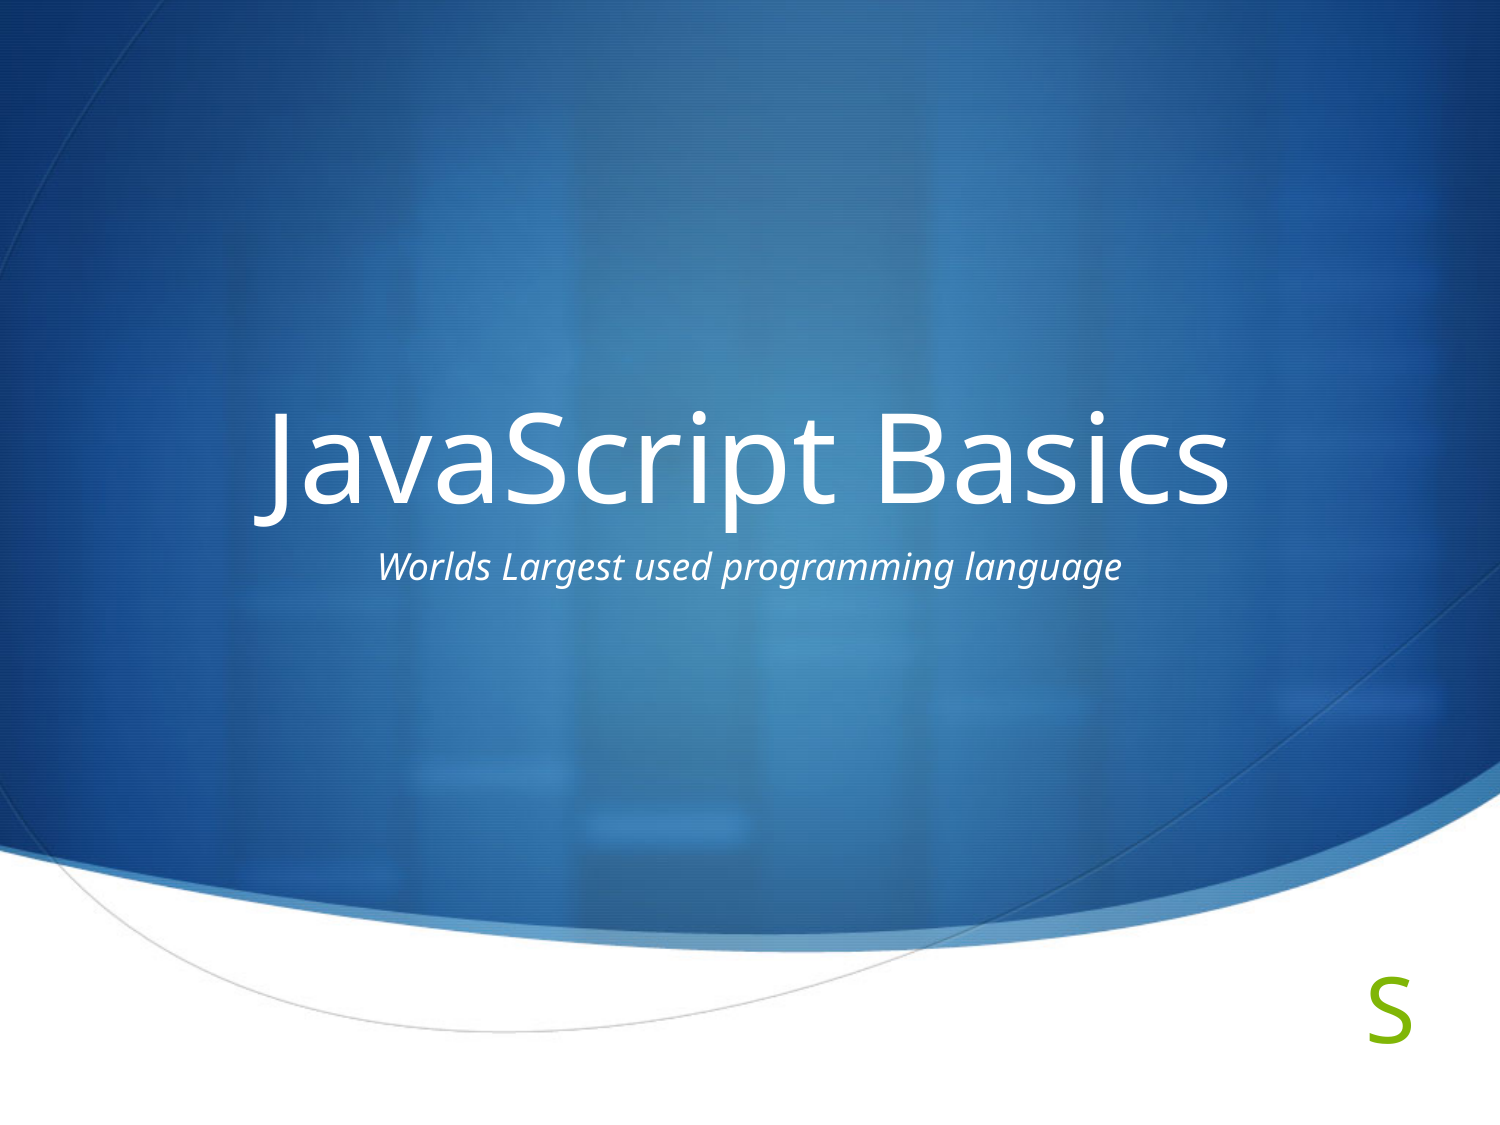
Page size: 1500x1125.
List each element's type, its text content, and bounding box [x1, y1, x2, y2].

title JavaScript Basics [75, 212, 1425, 529]
picture [0, 0, 1500, 1125]
subtitle Worlds Largest used programming language [75, 542, 1425, 718]
